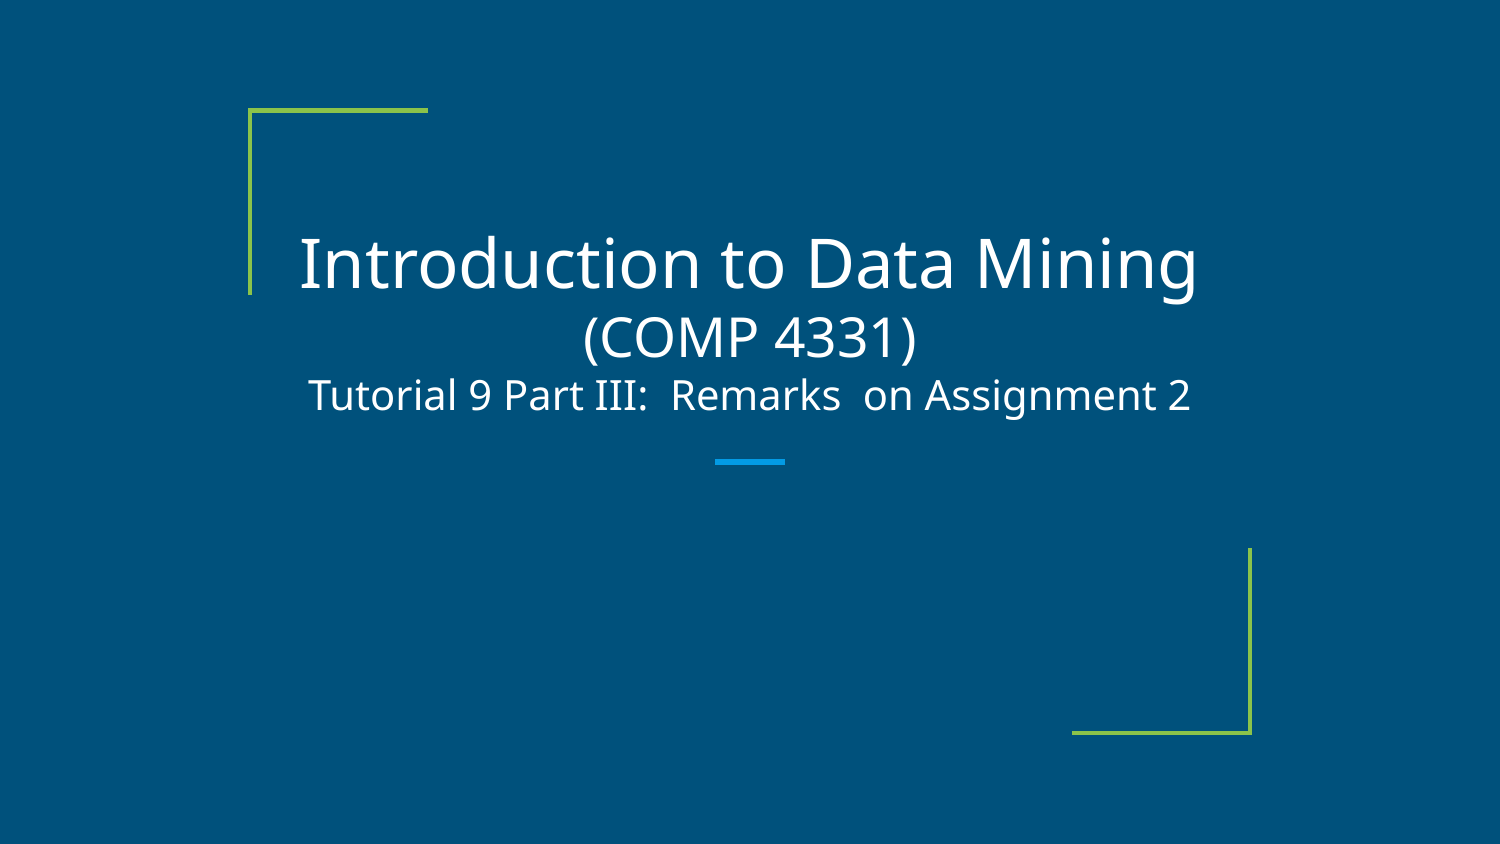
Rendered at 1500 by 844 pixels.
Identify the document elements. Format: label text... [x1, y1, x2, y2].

title Introduction to Data Mining (COMP 4331) Tutorial 9 Part III: Remarks on Assignment 2 [275, 195, 1225, 435]
